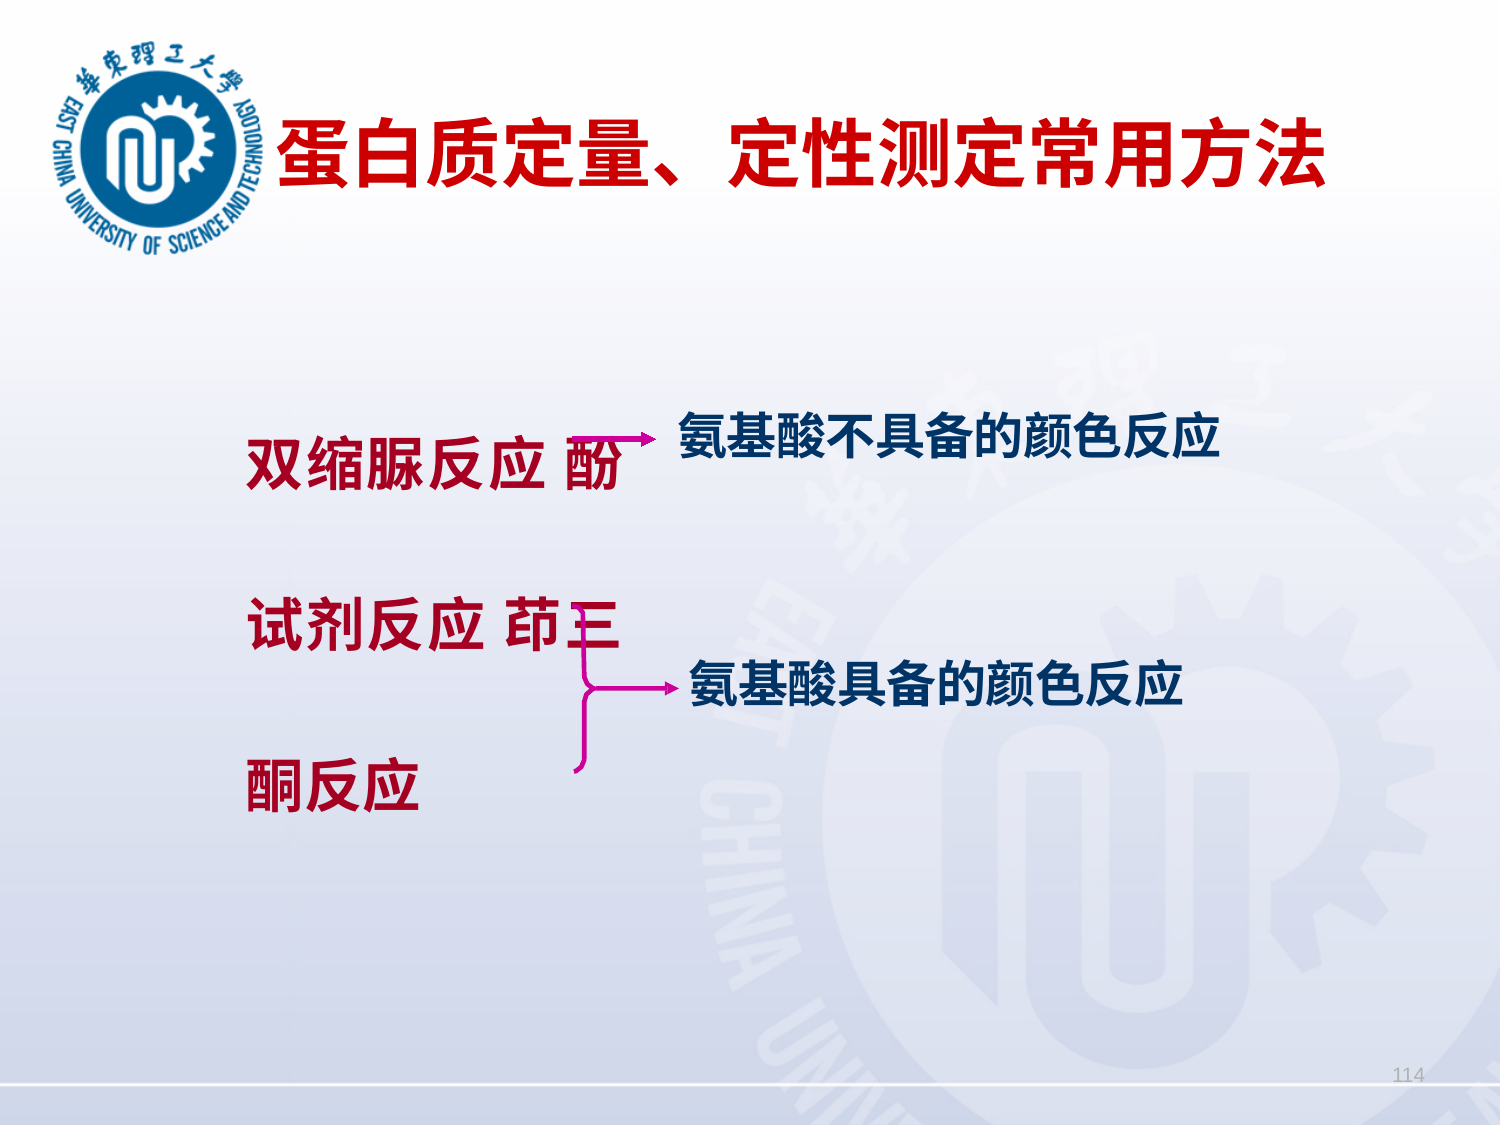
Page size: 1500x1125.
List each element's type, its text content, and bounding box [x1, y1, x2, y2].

picture [0, 0, 1500, 1125]
text_box [572, 432, 656, 447]
text_box 氨基酸不具备的颜色反应 氨基酸具备的颜色反应 [674, 404, 1417, 734]
title 蛋白质定量、定性测定常用方法 [37, 24, 1463, 213]
text_box 双缩脲反应 酚试剂反应 茚三酮反应 [243, 336, 625, 800]
slide_number 114 [1080, 1046, 1425, 1103]
text_box [572, 605, 595, 772]
text_box [595, 681, 674, 696]
